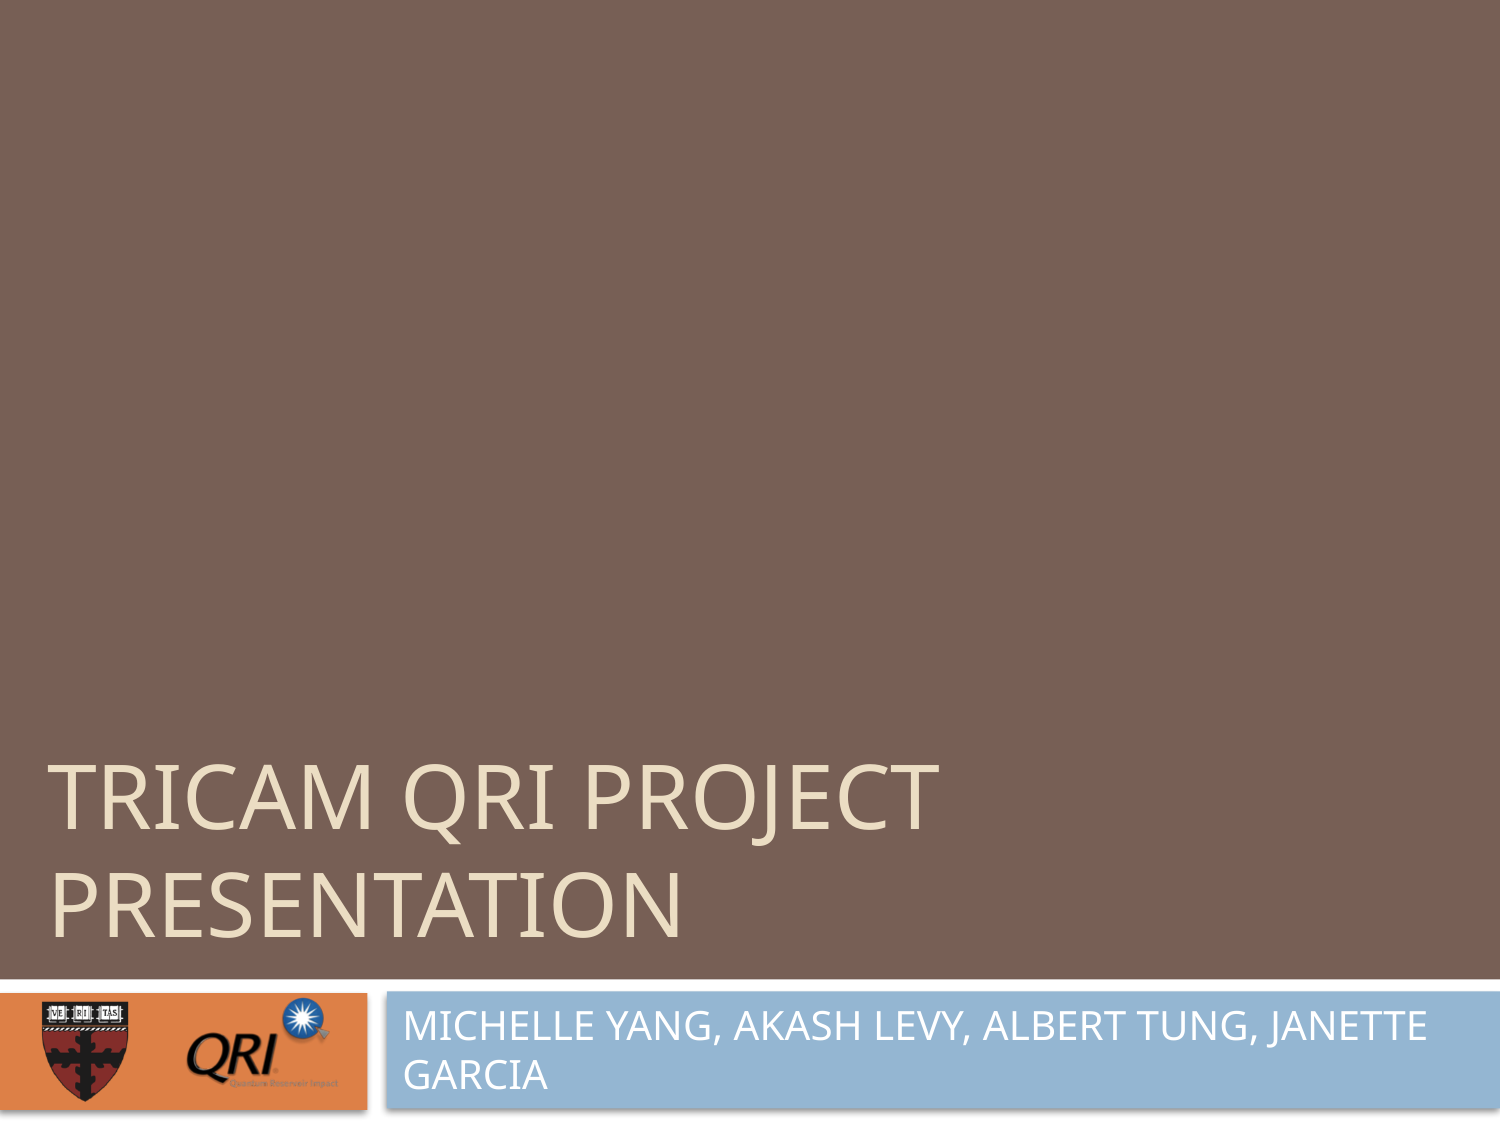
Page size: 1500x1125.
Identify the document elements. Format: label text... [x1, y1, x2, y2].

subtitle MICHELLE YANG, AKASH LEVY, ALBERT TUNG, JANETTE GARCIA [387, 992, 1488, 1105]
picture [158, 996, 356, 1090]
title TRiCAM QRI Project Presentation [32, 662, 1450, 963]
picture [32, 996, 138, 1110]
